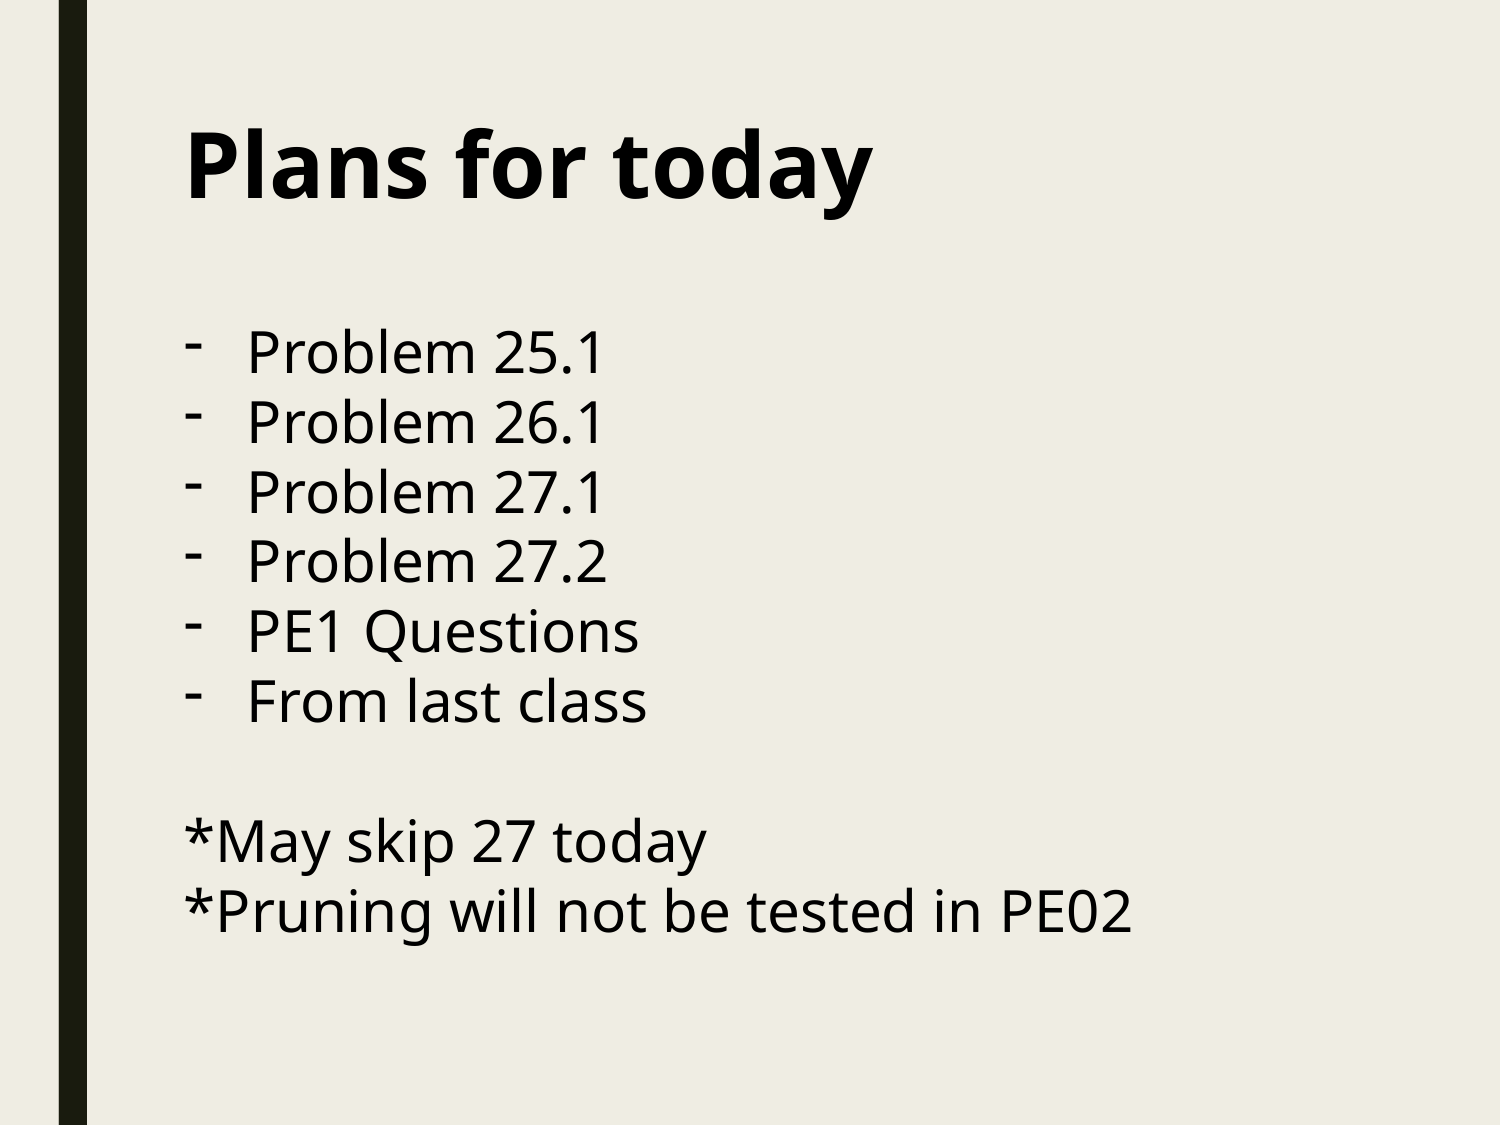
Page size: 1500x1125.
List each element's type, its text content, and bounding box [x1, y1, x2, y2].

title Plans for today [168, 112, 1351, 357]
list Problem 25.1 Problem 26.1 Problem 27.1 Problem 27.2 PE1 Questions From last class *May skip 27 today *Pruning will not be tested in PE02 [168, 307, 1237, 1063]
